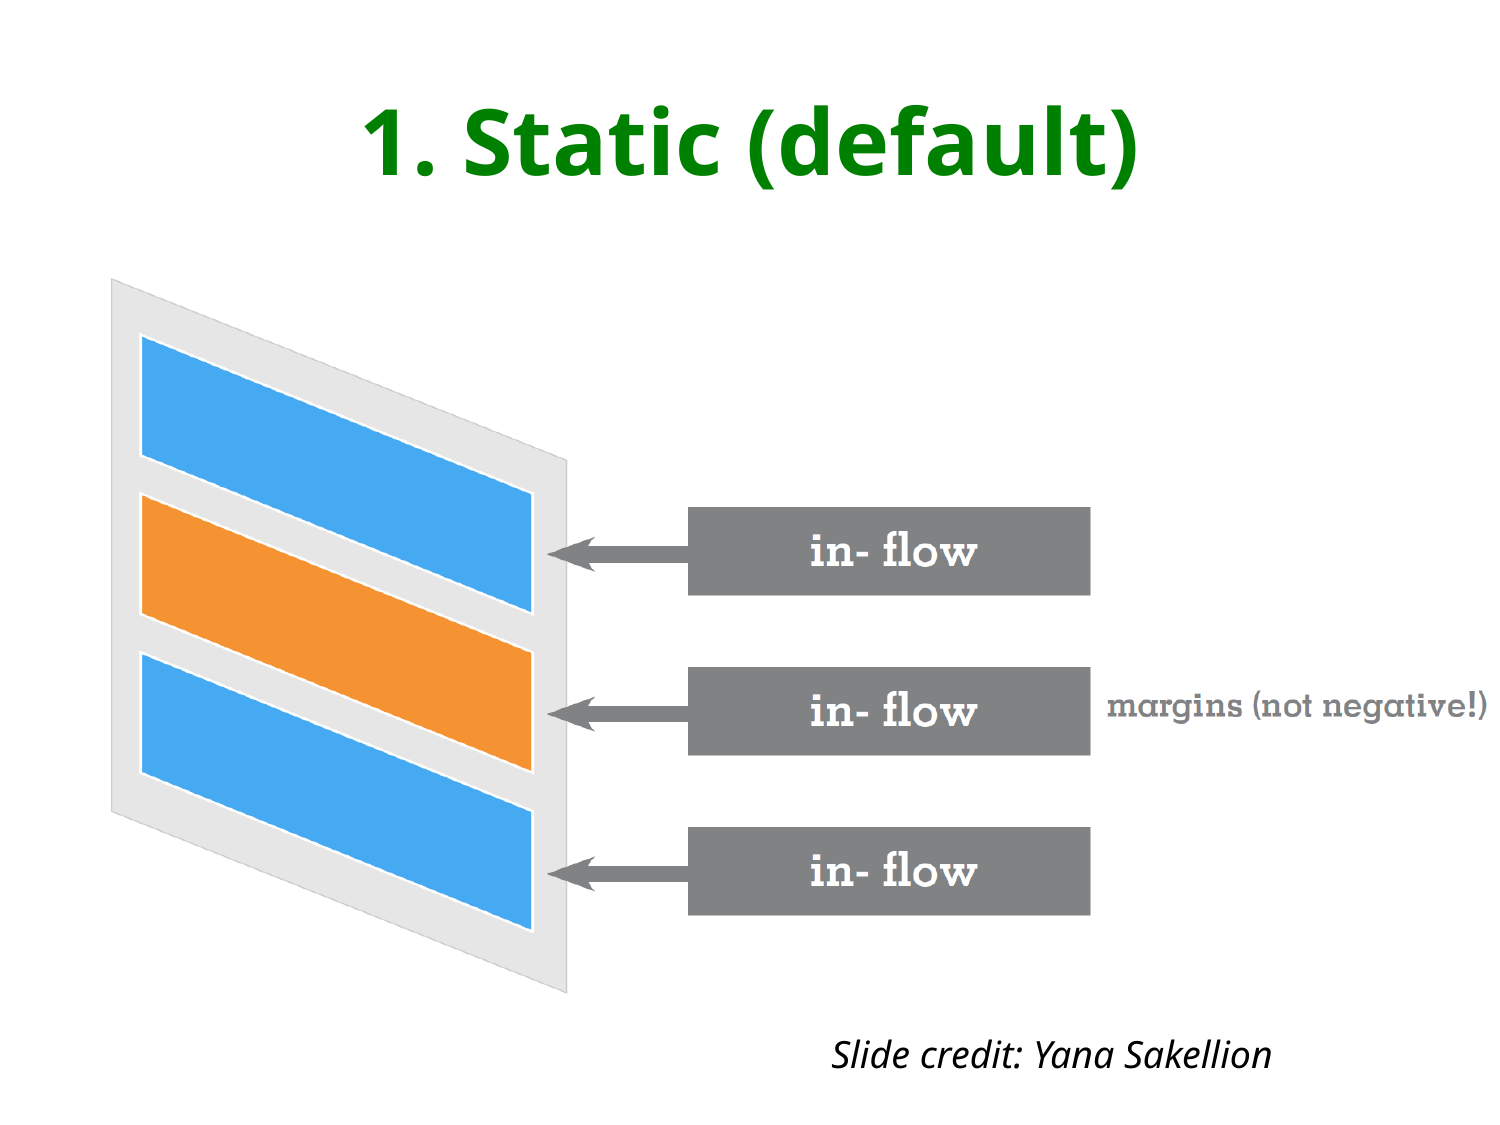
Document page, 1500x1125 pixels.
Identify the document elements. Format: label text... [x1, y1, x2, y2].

title 1. Static (default) [75, 45, 1425, 213]
picture [0, 214, 1500, 1019]
text_box Slide credit: Yana Sakellion [816, 1027, 1450, 1084]
